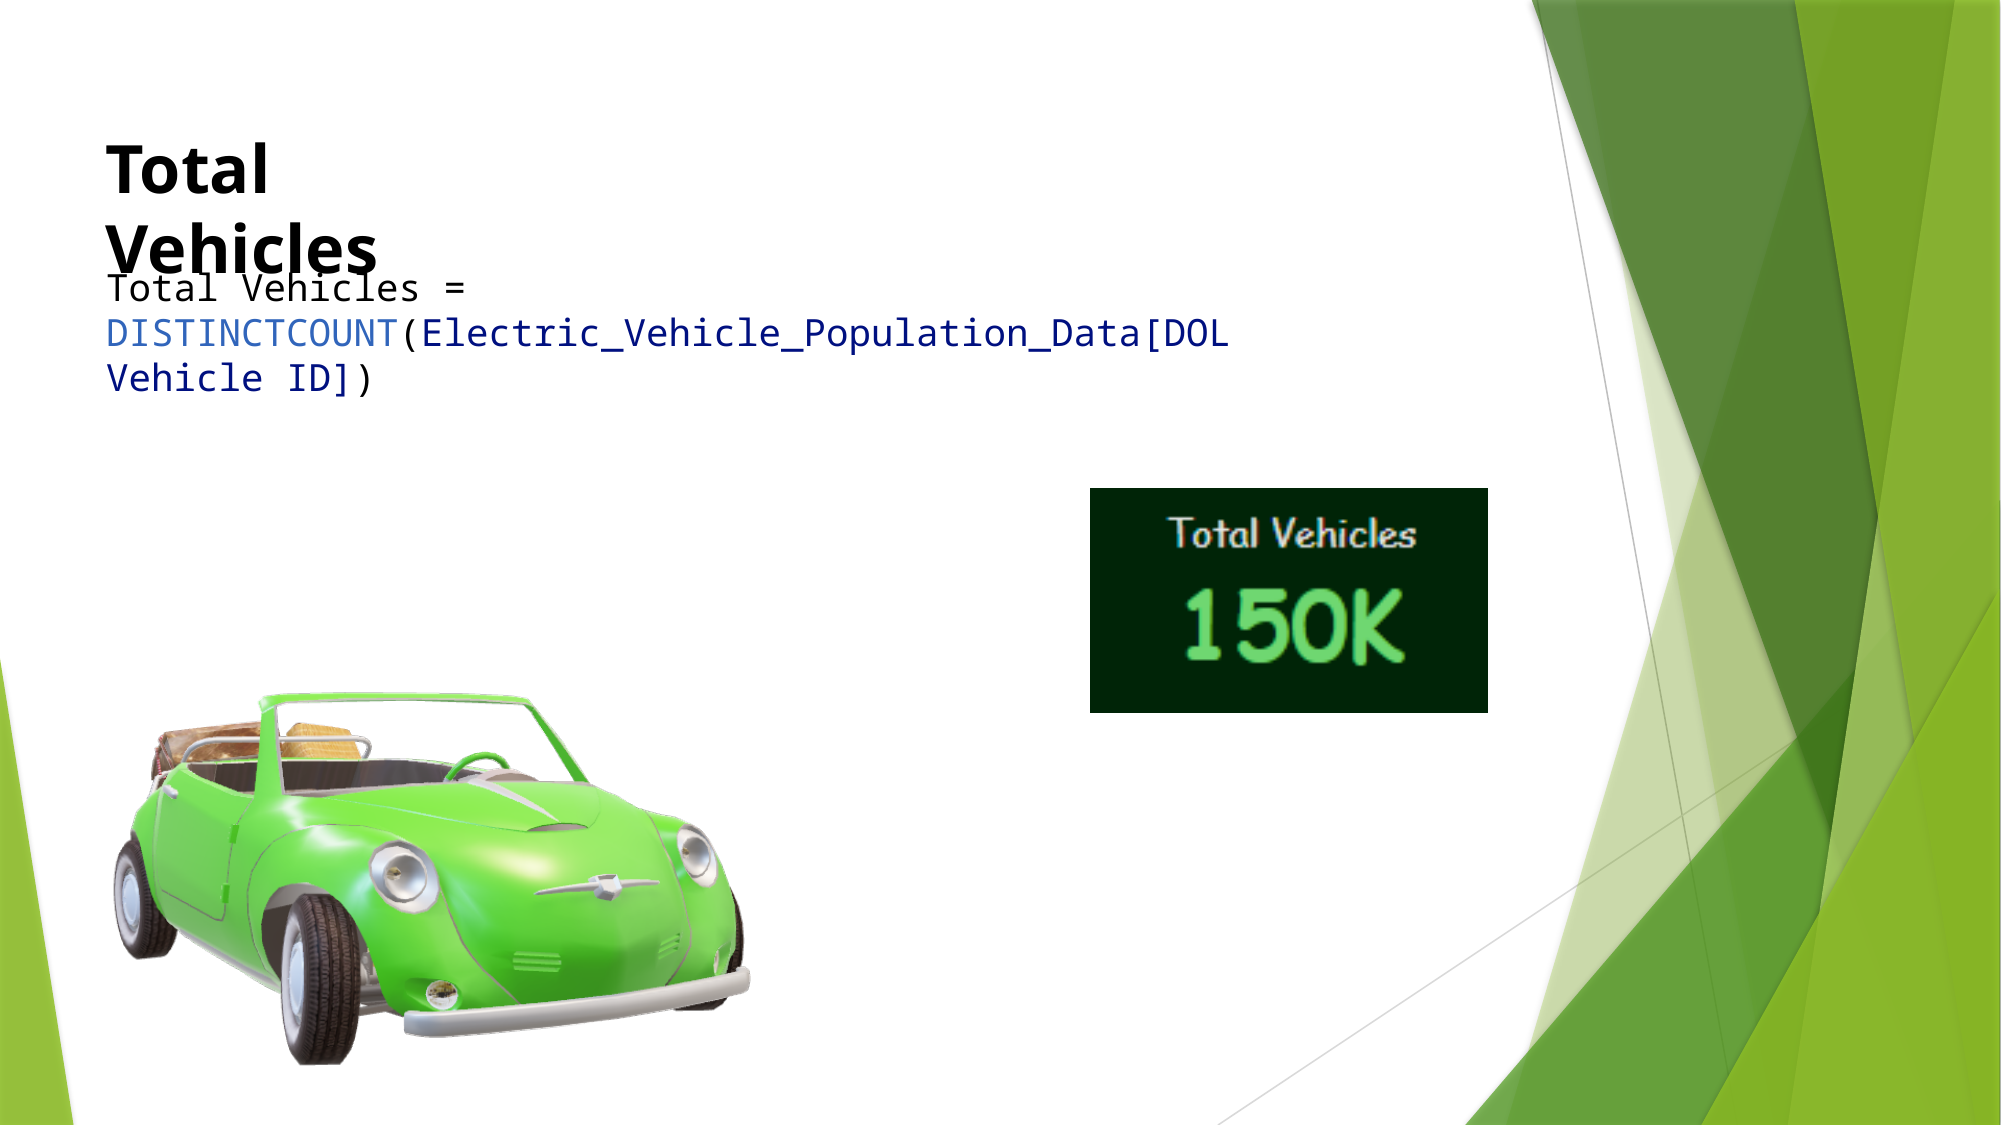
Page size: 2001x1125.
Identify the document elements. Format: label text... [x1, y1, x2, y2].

text_box Total Vehicles = DISTINCTCOUNT(Electric_Vehicle_Population_Data[DOL Vehicle ID]) [91, 256, 1424, 452]
picture [1, 602, 756, 1072]
picture [1090, 487, 1488, 714]
text_box Total Vehicles [91, 119, 545, 256]
